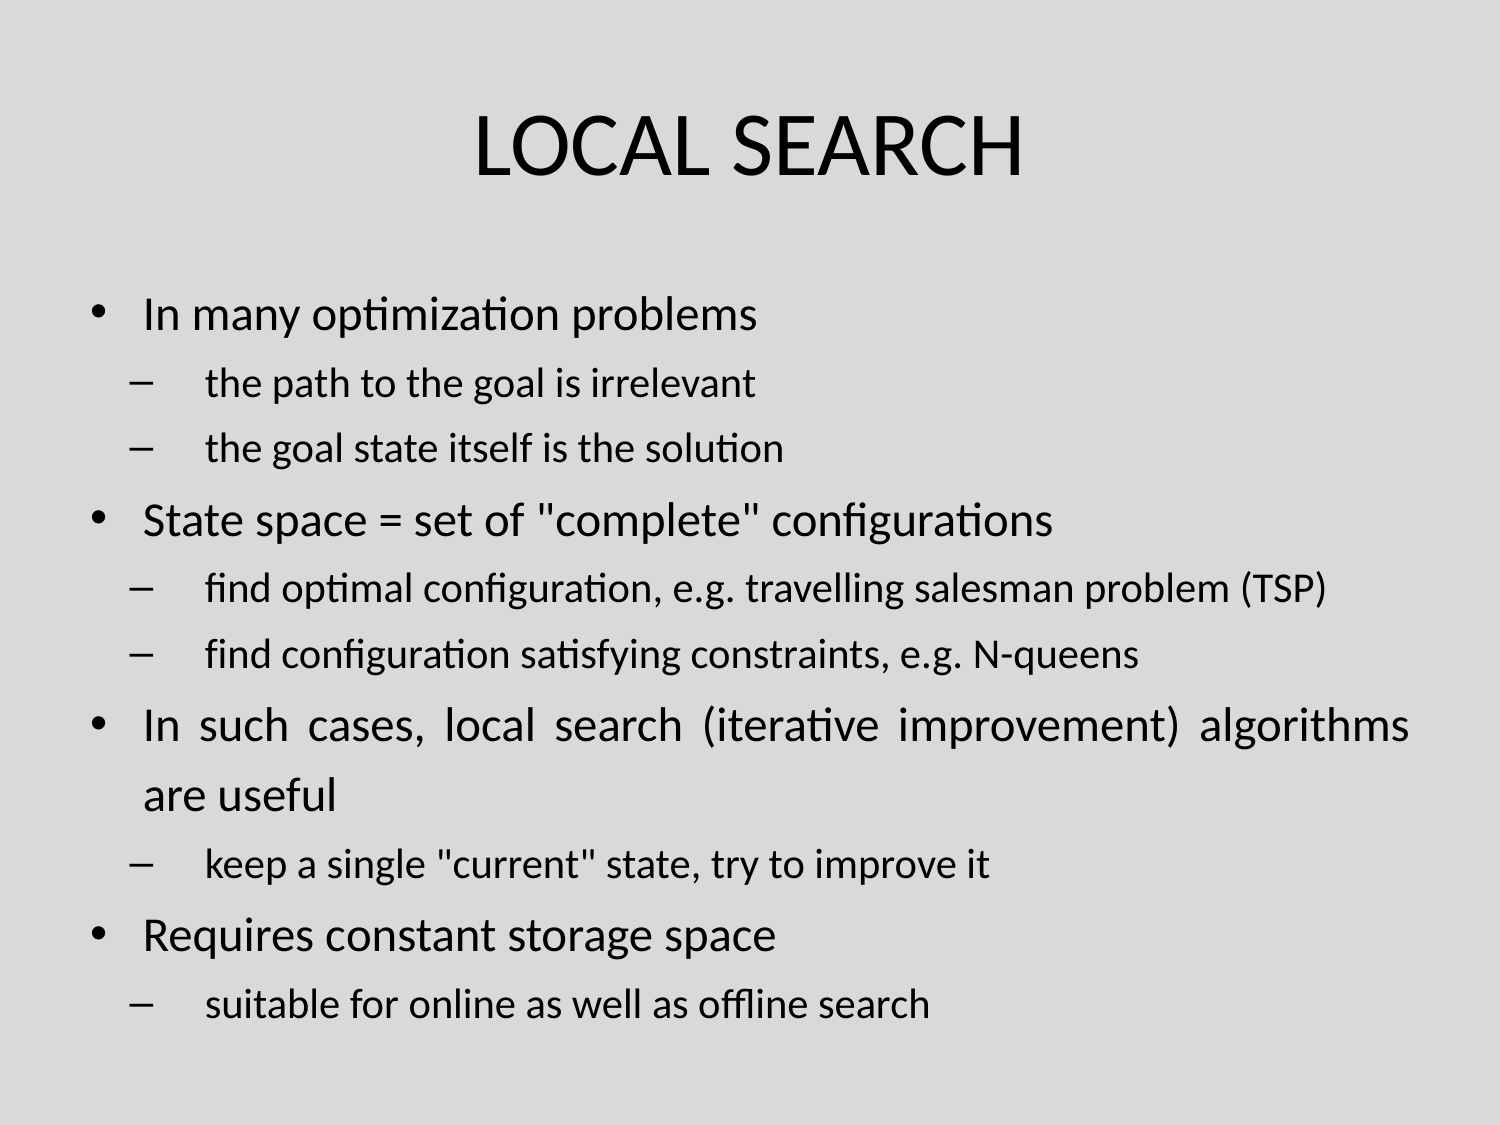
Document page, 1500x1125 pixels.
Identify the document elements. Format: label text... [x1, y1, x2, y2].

list In many optimization problems the path to the goal is irrelevant the goal state itself is the solution State space = set of "complete" configurations find optimal configuration, e.g. travelling salesman problem (TSP) find configuration satisfying constraints, e.g. N-queens In such cases, local search (iterative improvement) algorithms are useful keep a single "current" state, try to improve it Requires constant storage space suitable for online as well as offline search [75, 262, 1425, 1047]
title LOCAL SEARCH [75, 45, 1425, 233]
